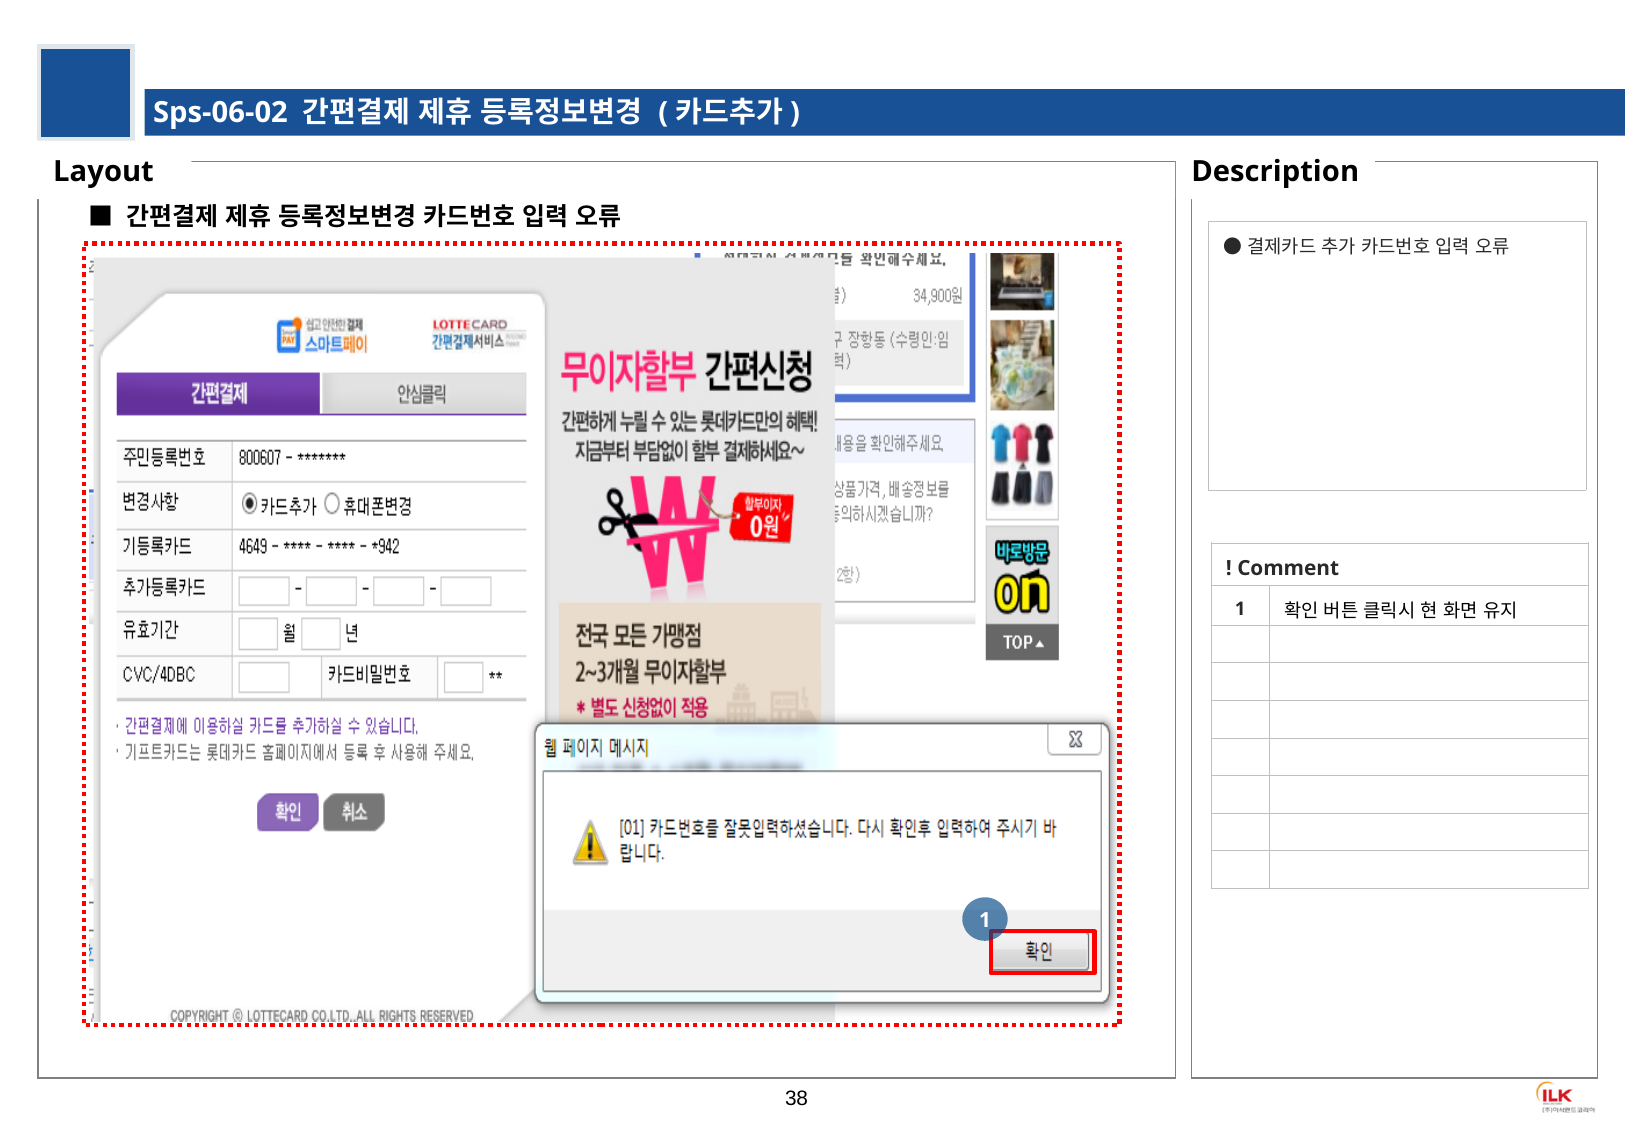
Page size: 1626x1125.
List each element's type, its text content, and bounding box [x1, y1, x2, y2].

table_cell [1270, 701, 1588, 738]
table_cell [1212, 626, 1269, 662]
table_cell [1270, 776, 1588, 813]
table_cell 1 [1212, 586, 1269, 625]
table_header ●결제카드 추가 카드번호 입력 오류 [1209, 222, 1586, 490]
table_cell [1212, 663, 1269, 700]
table_cell [1212, 851, 1269, 888]
table_cell [1270, 739, 1588, 775]
table_cell [1270, 663, 1588, 700]
table_header ! Comment [1212, 544, 1588, 585]
text_box ■ 간편결제 제휴 등록정보변경 카드번호 입력 오류 [72, 185, 1131, 246]
table_cell [1270, 851, 1588, 888]
table_cell [1212, 701, 1269, 738]
table_cell [1270, 626, 1588, 662]
table_cell 확인 버튼 클릭시 현 화면 유지 [1270, 586, 1588, 625]
table_cell [1212, 776, 1269, 813]
picture [88, 253, 1118, 1023]
table_cell [1212, 814, 1269, 850]
table_cell [1212, 739, 1269, 775]
table_cell [1270, 814, 1588, 850]
picture [1532, 1079, 1598, 1115]
text_box Sps-06-02 간편결제 제휴 등록정보변경 (카드추가) [153, 93, 1622, 129]
